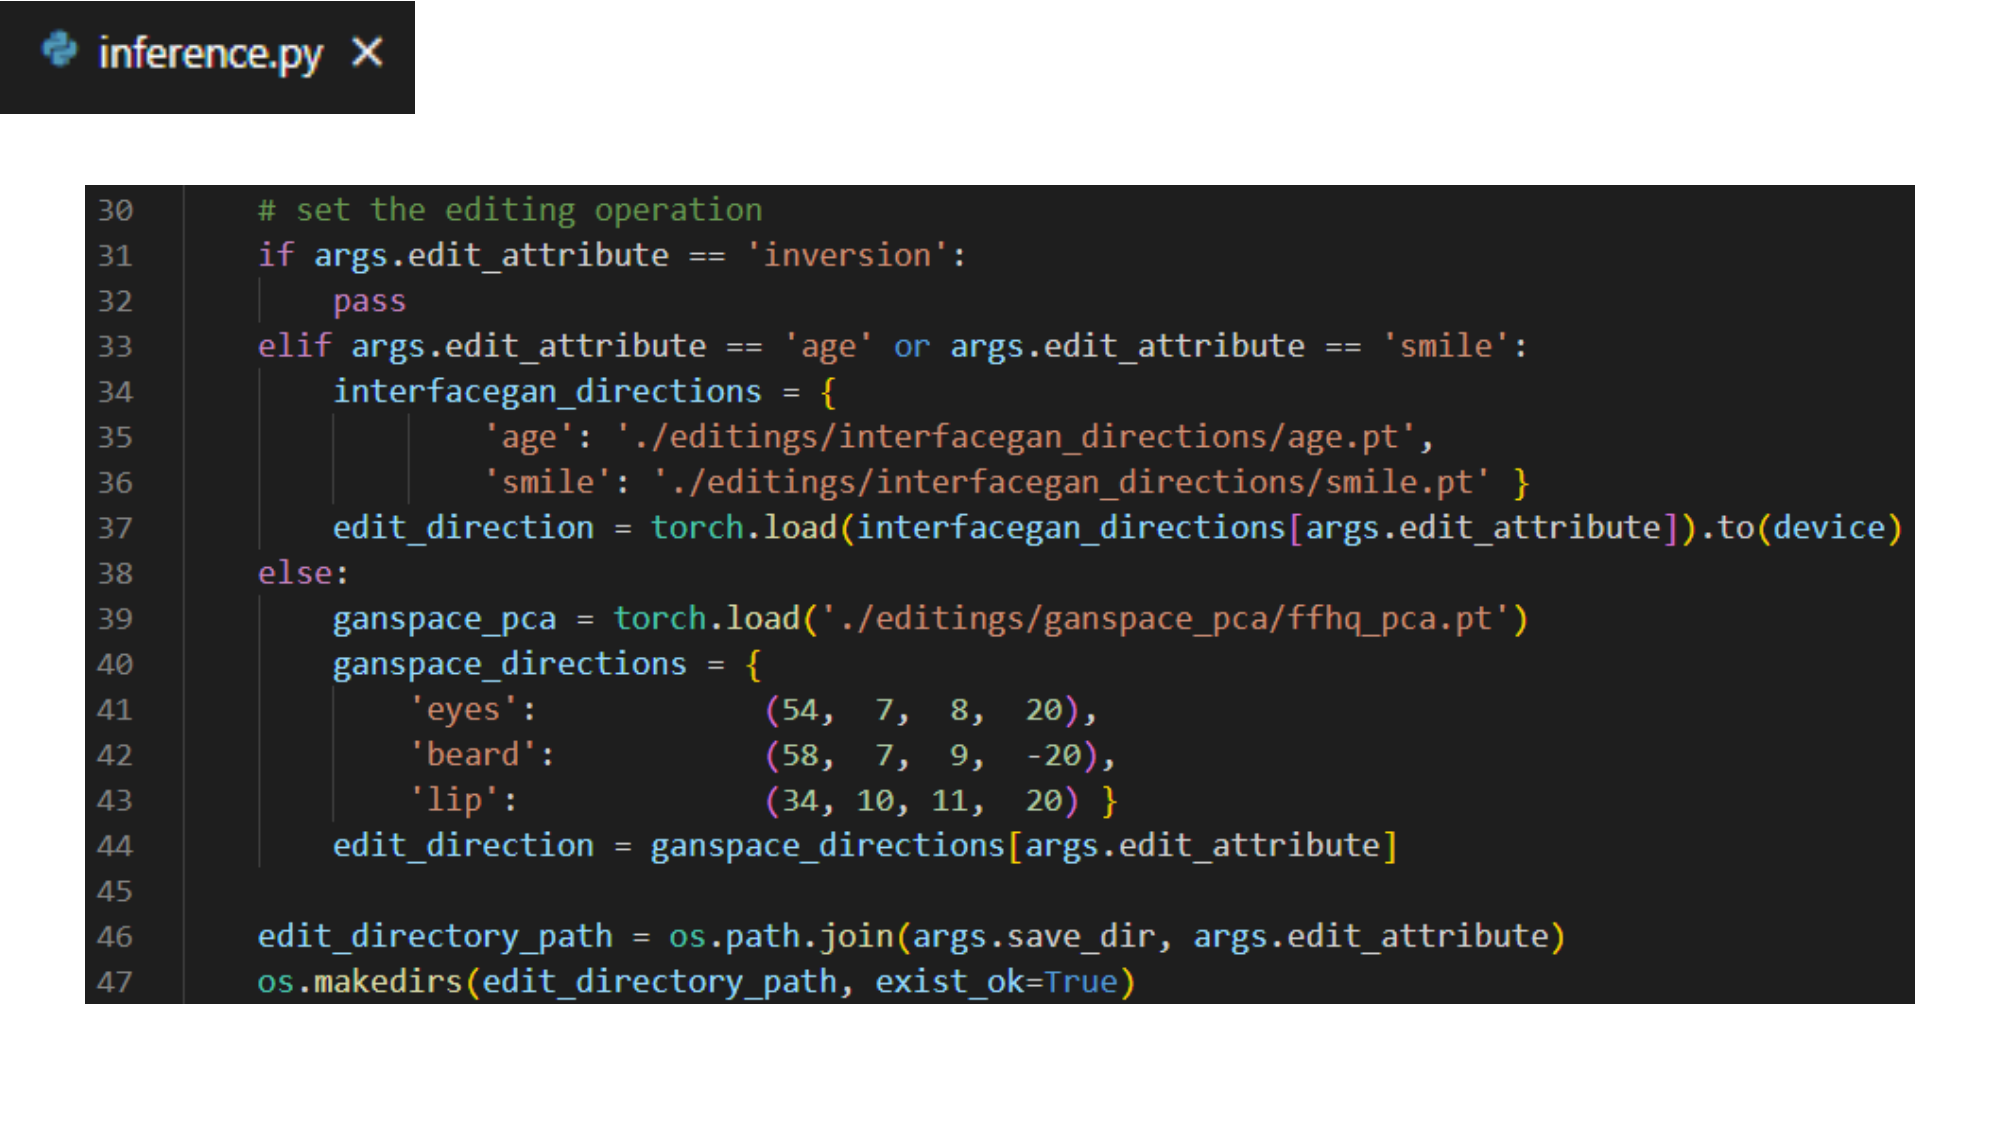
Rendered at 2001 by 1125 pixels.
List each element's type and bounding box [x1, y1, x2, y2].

picture [0, 1, 415, 115]
picture [85, 185, 1915, 1004]
